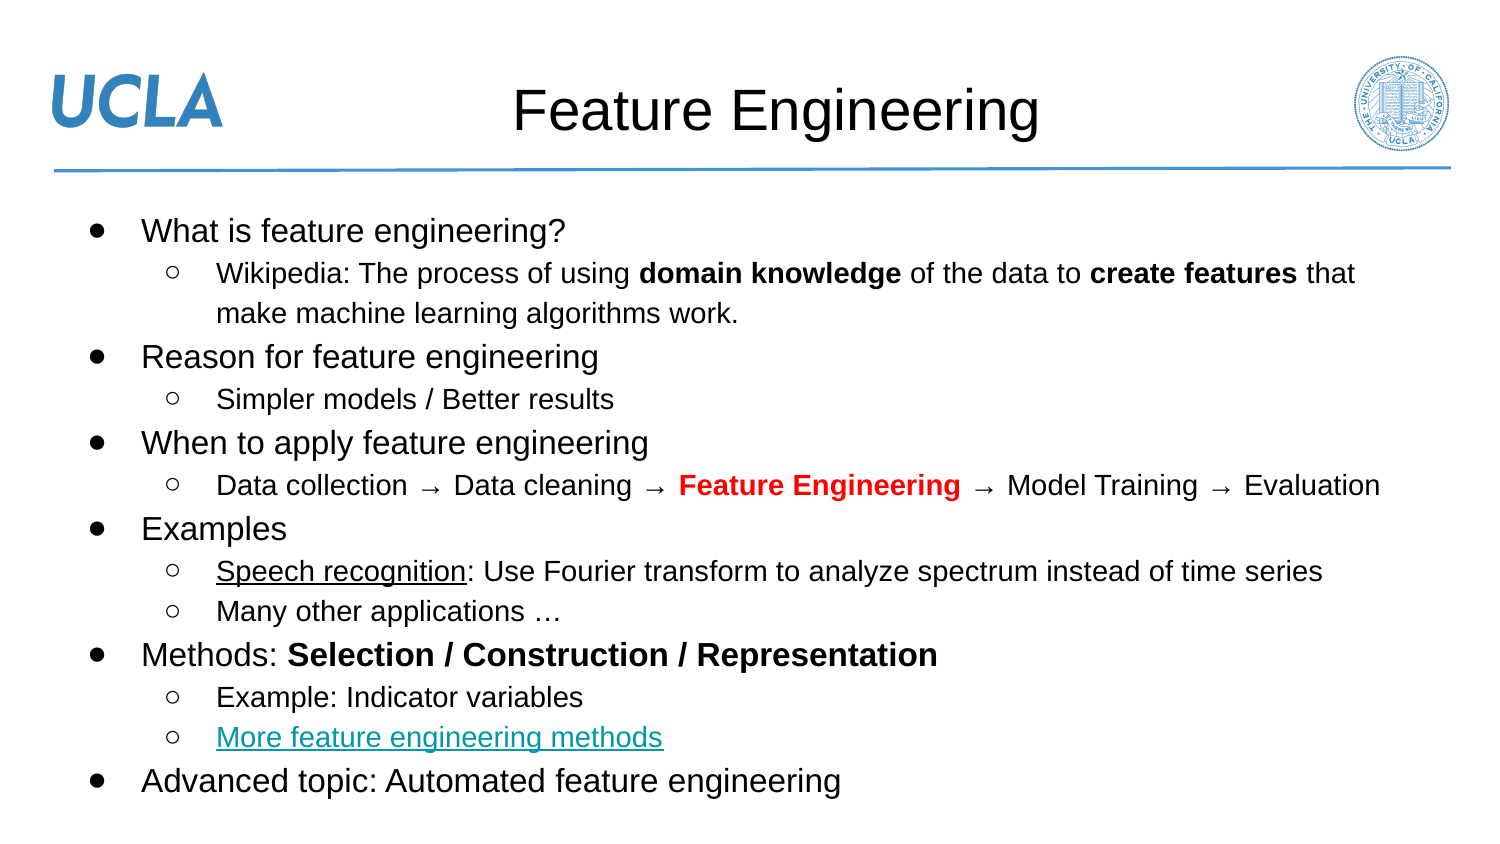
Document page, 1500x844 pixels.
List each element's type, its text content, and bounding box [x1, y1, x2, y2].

picture [50, 70, 224, 129]
title Feature Engineering [228, 56, 1327, 151]
picture [1354, 56, 1450, 152]
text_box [53, 167, 1452, 171]
list What is feature engineering? Wikipedia: The process of using domain knowledge of the data to create features that make machine learning algorithms work. Reason for feature engineering Simpler models / Better results When to apply feature engineering Data collection → Data cleaning → Feature Engineering → Model Training → Evaluation Examples Speech recognition: Use Fourier transform to analyze spectrum instead of time series Many other applications … Methods: Selection / Construction / Representation Example: Indicator variables More feature engineering methods Advanced topic: Automated feature engineering [51, 187, 1449, 805]
